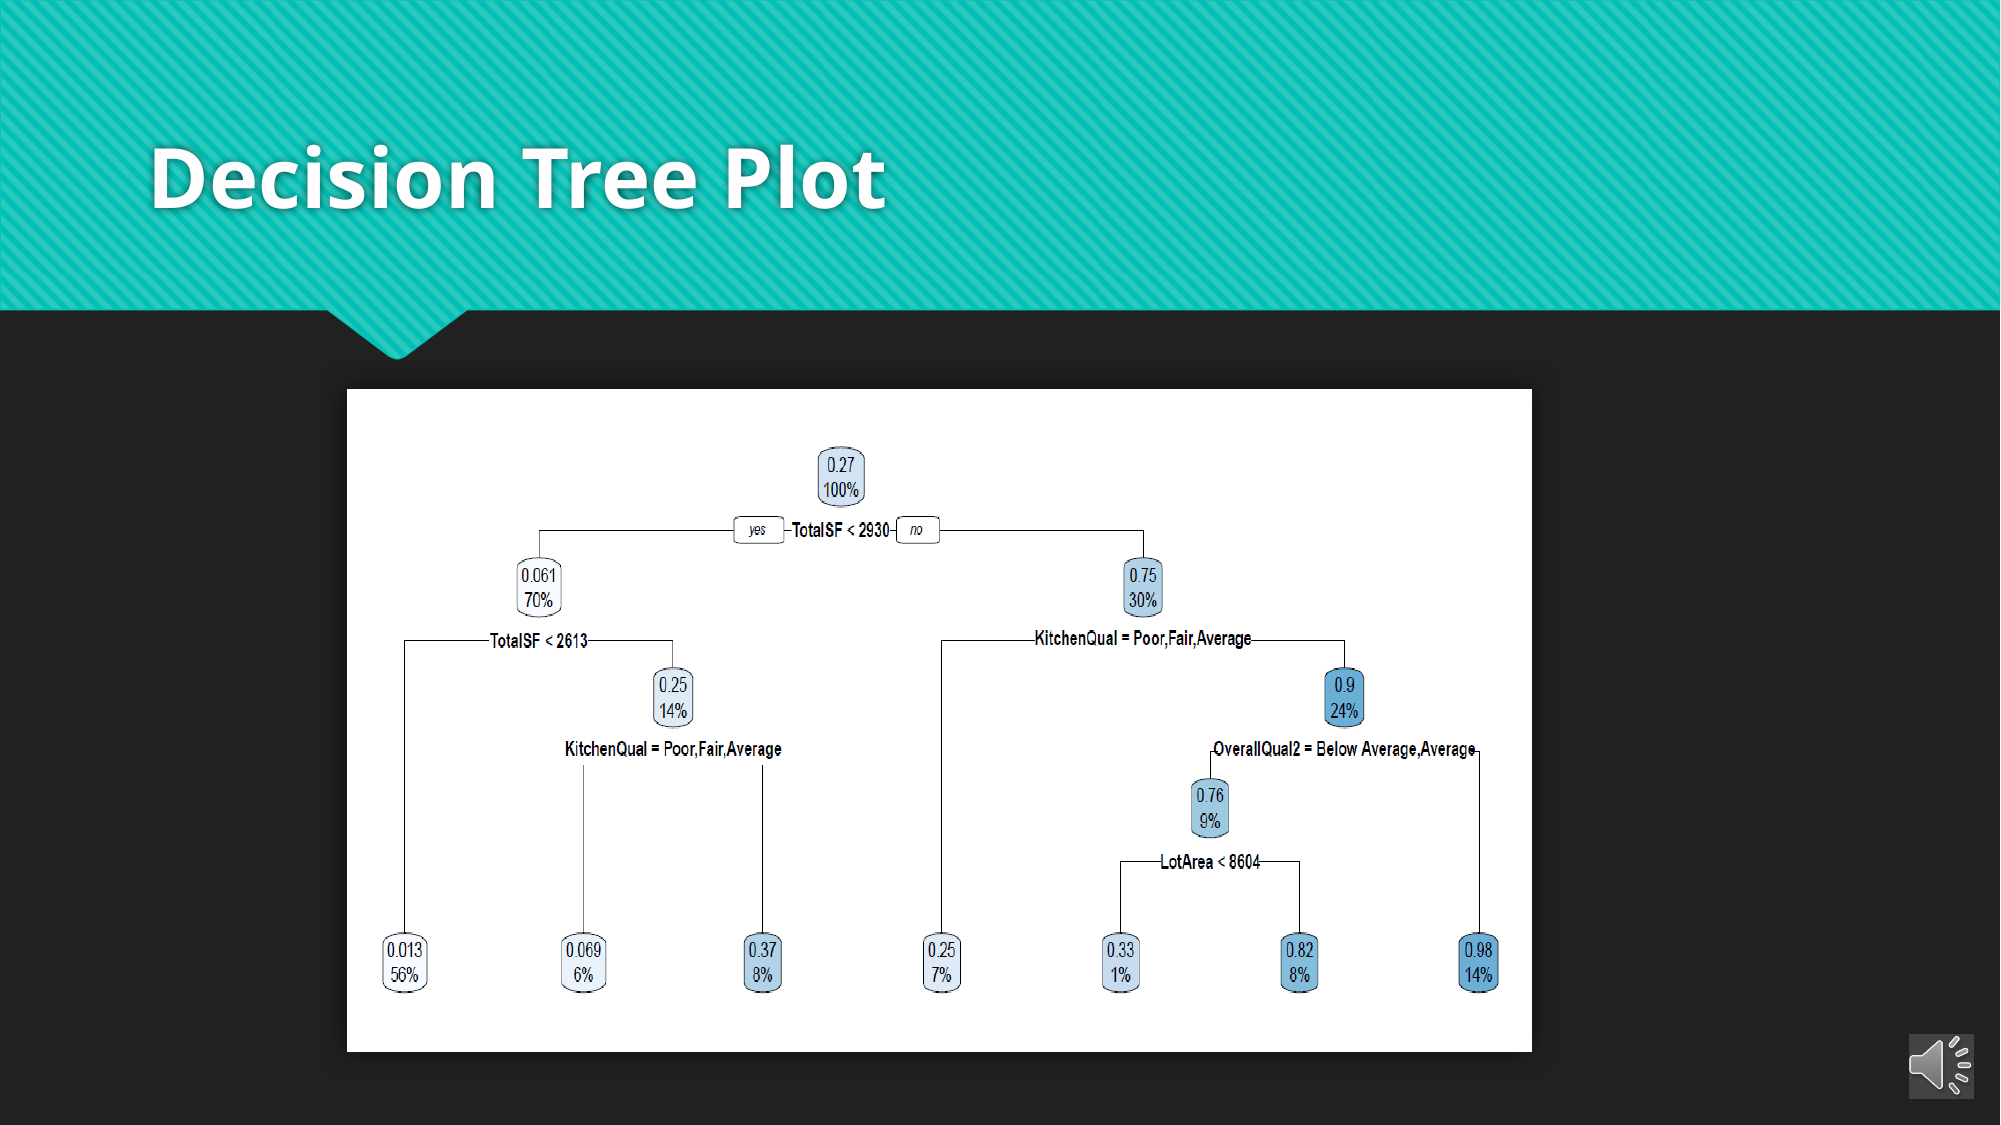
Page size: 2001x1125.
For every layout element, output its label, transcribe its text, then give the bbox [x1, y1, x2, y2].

title Decision Tree Plot [132, 73, 1868, 233]
picture [1908, 1033, 1976, 1101]
picture [347, 389, 1532, 1052]
